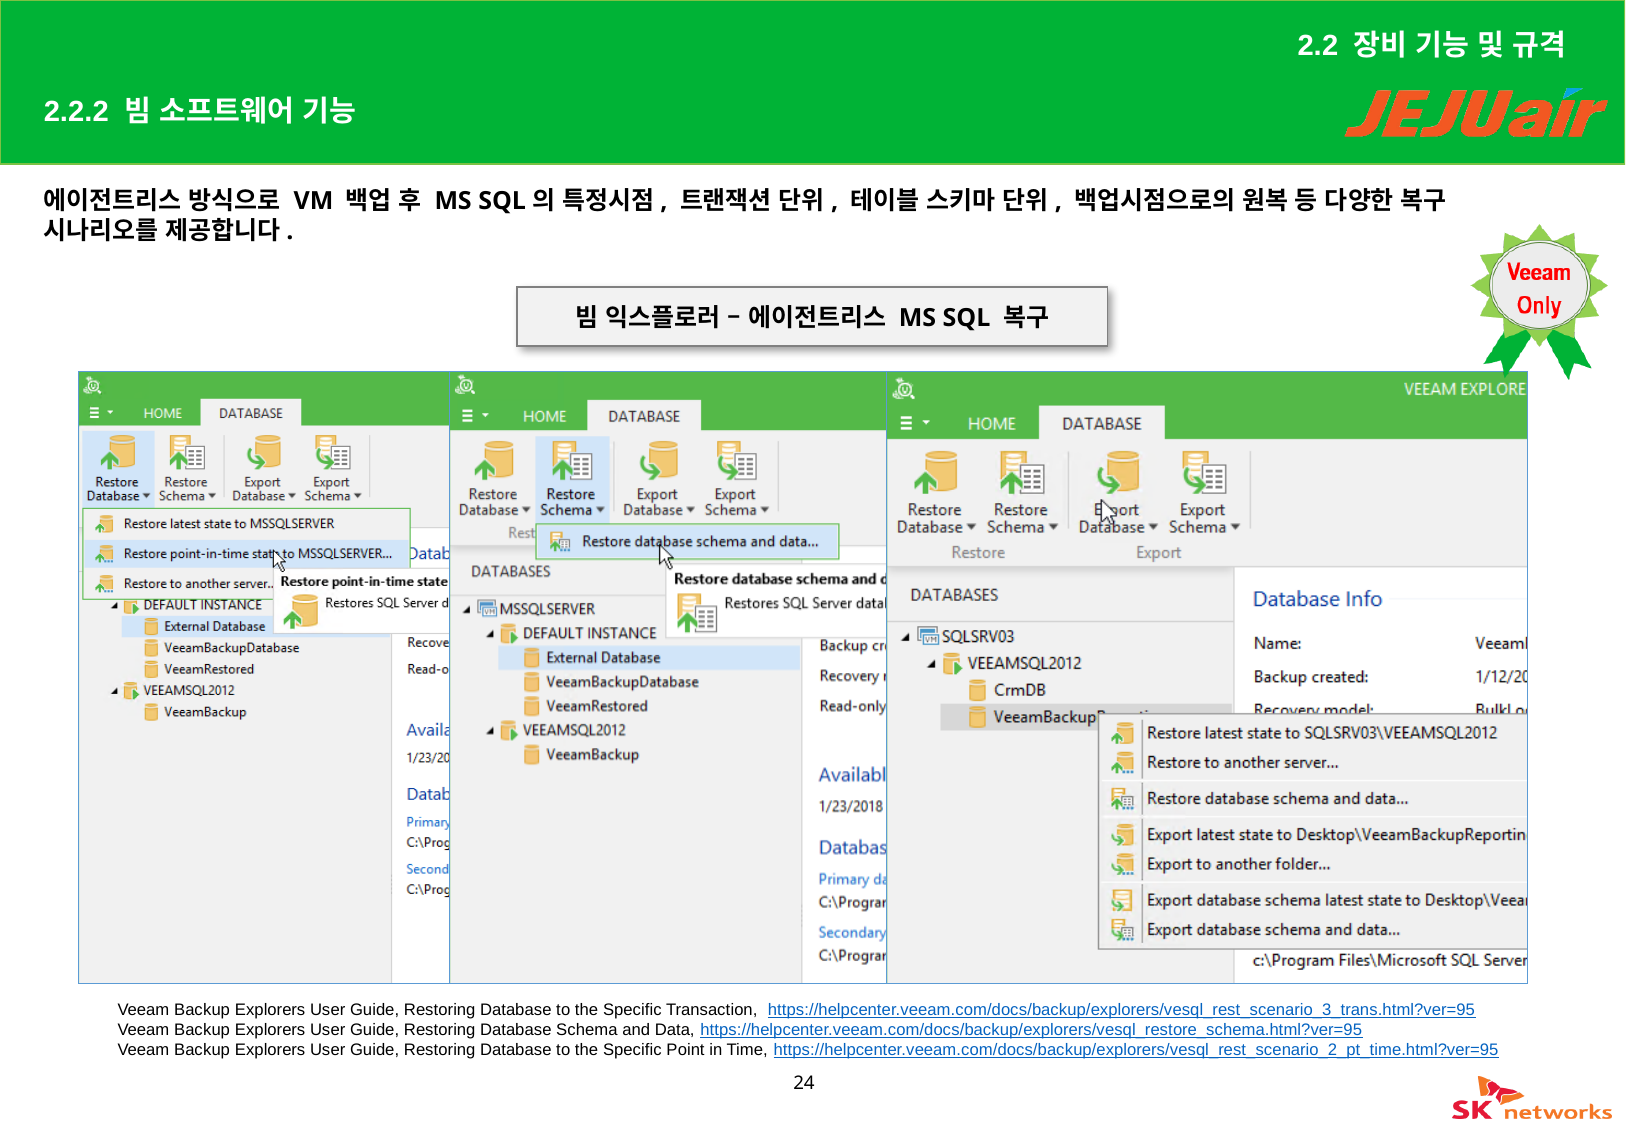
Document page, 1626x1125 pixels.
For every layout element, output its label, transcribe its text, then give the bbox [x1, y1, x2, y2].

slide_number 24 [778, 1063, 847, 1105]
text_box 빔 익스플로러 – 에이전트리스 MS SQL 복구 [516, 286, 1109, 347]
picture [1470, 224, 1608, 380]
list 에이전트리스 방식으로 VM 백업 후 MS SQL의 특정시점, 트랜잭션 단위, 테이블 스키마 단위, 백업시점으로의 원복 등 다양한 복구 시나리오를 제공합니다. [28, 177, 1582, 355]
title 2.2.2 빔 소프트웨어 기능 [28, 88, 989, 136]
picture [1452, 1076, 1612, 1119]
list 2.2 장비 기능 및 규격 [862, 16, 1582, 76]
list Veeam Backup Explorers User Guide, Restoring Database to the Specific Transaction, https://helpcenter.veeam.com/docs/backup/explorers/vesql_rest_scenario_3_trans.html?ver=95 Veeam Backup Explorers User Guide, Restoring Database Schema and Data, https://helpcenter.veeam.com/docs/backup/explorers/vesql_restore_schema.html?ver=95 Veeam Backup Explorers User Guide, Restoring Database to the Specific Point in Time, https://helpcenter.veeam.com/docs/backup/explorers/vesql_rest_scenario_2_pt_time.html?ver=95 [102, 991, 1520, 1081]
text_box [78, 371, 1528, 984]
picture [1344, 88, 1608, 137]
